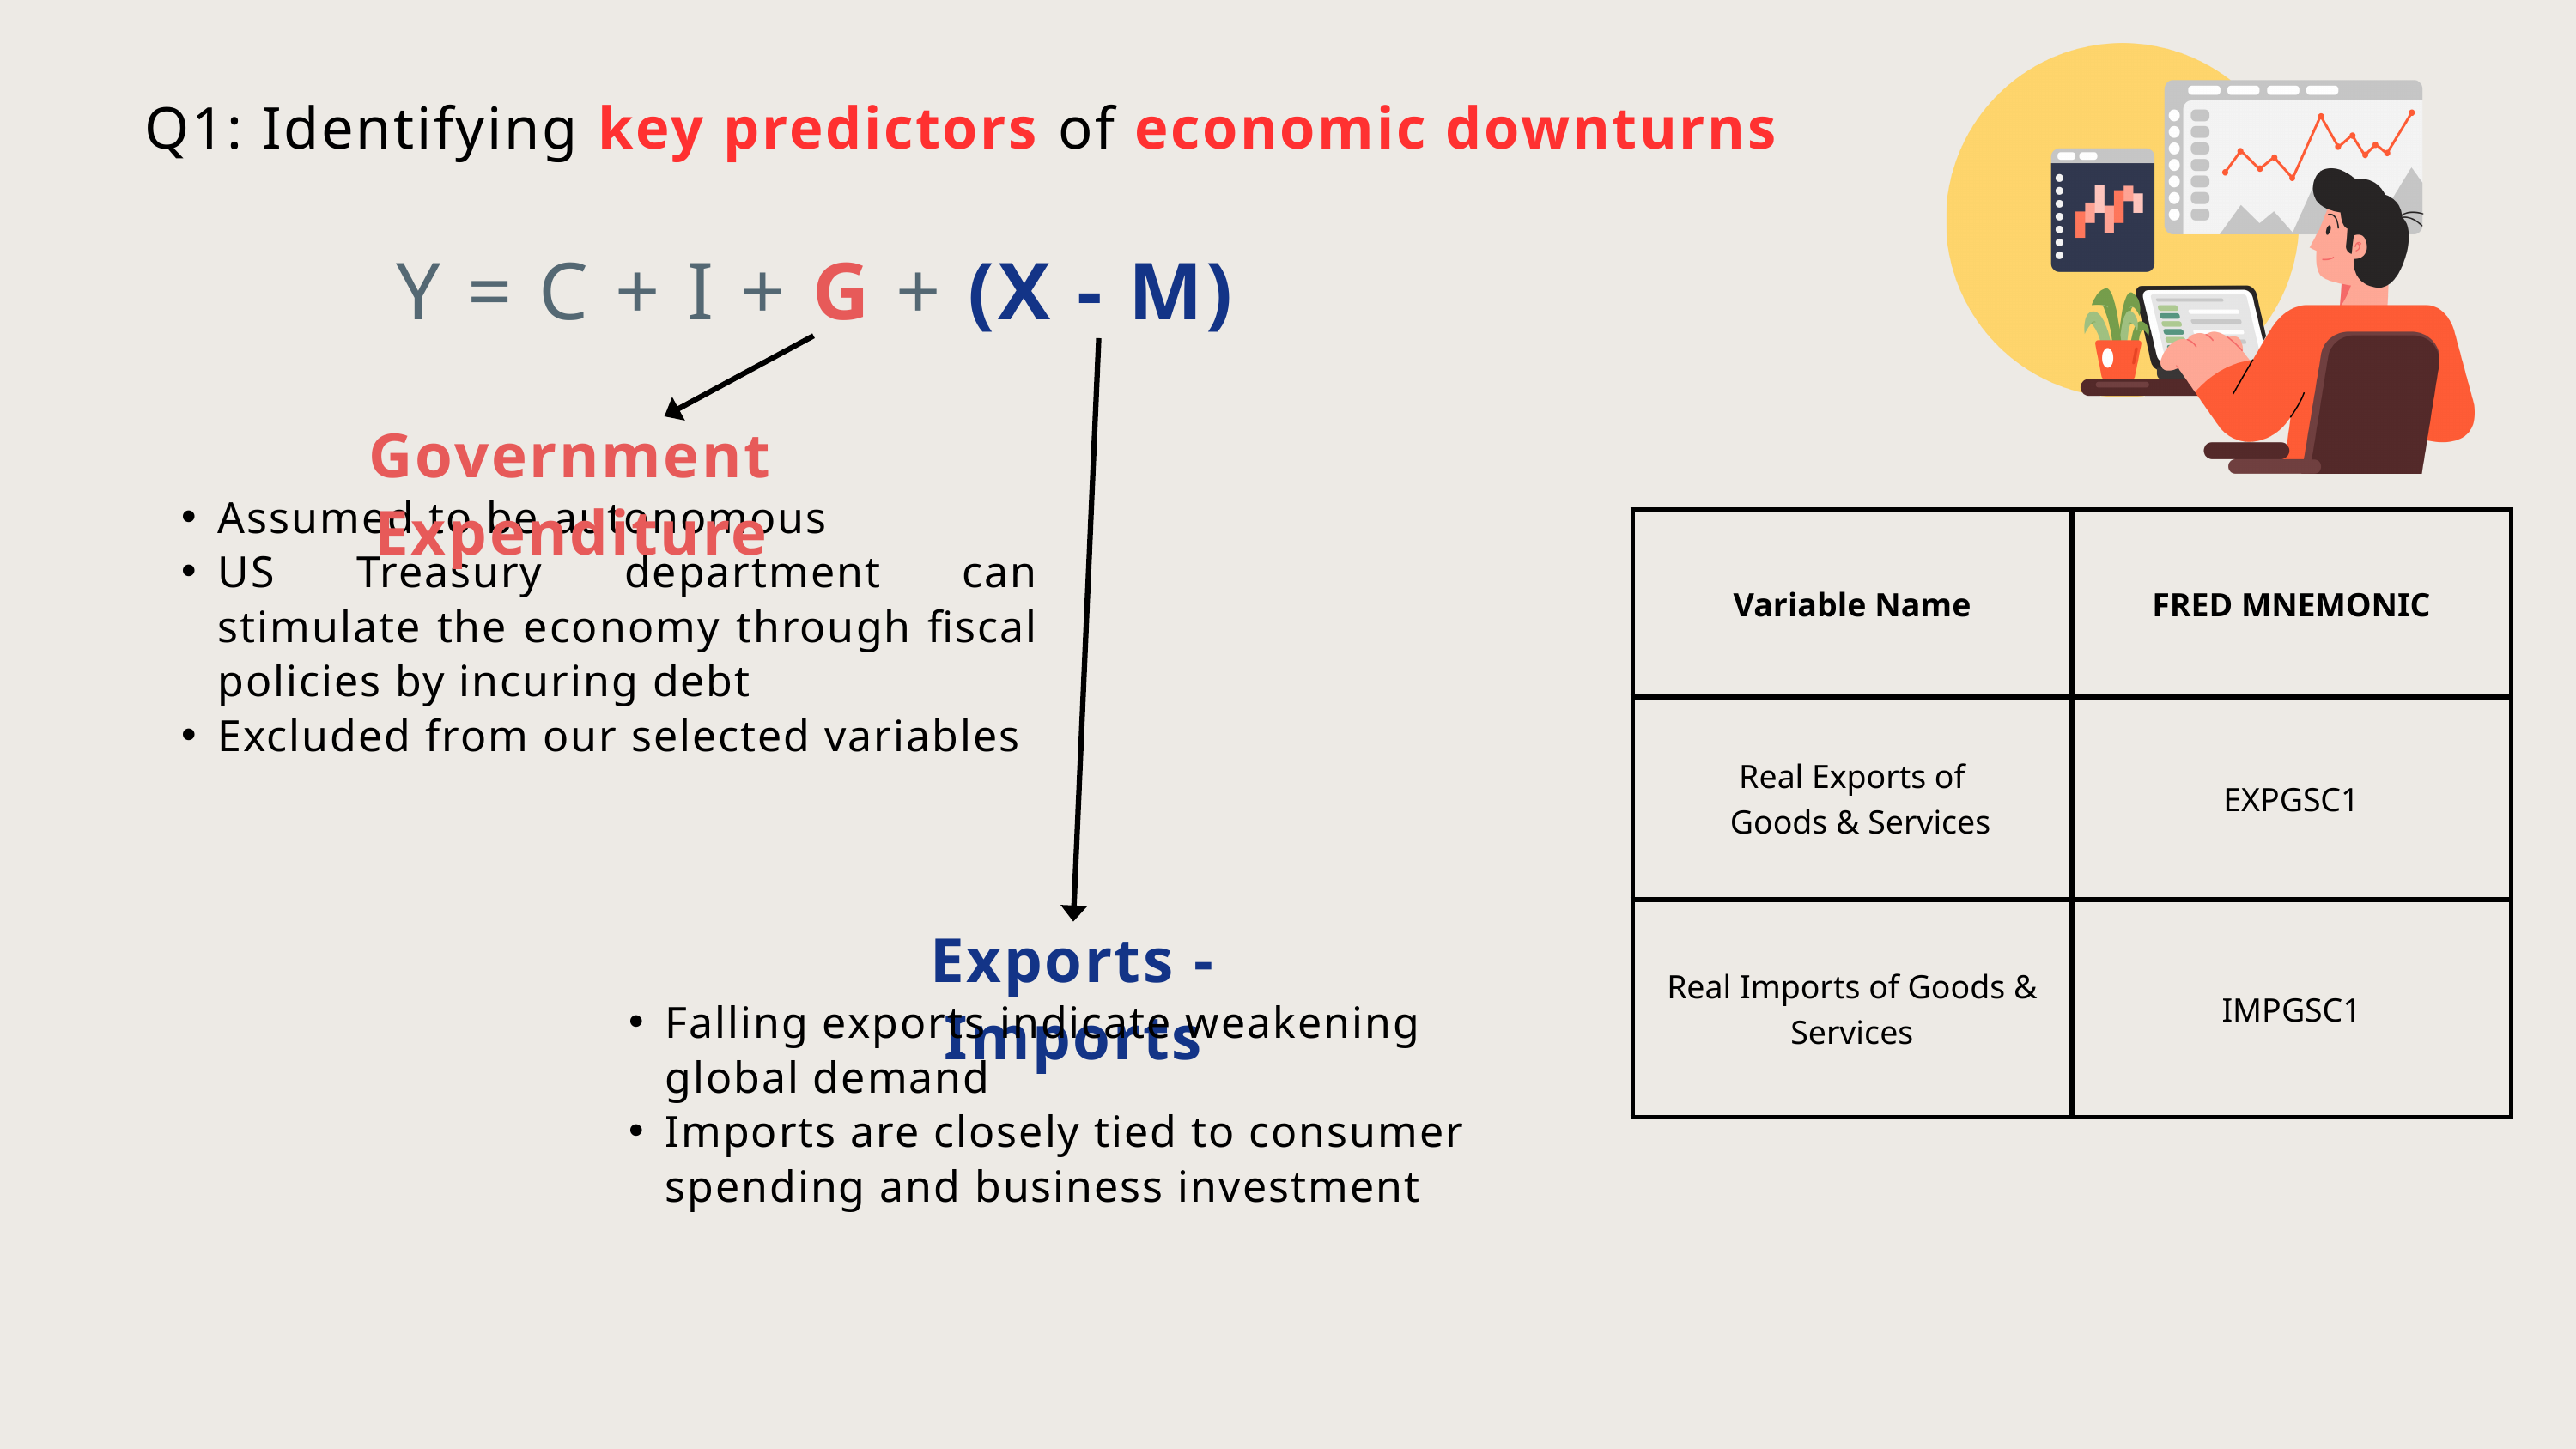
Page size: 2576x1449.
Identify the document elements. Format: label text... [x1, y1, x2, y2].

text_box Exports - Imports [806, 917, 1340, 992]
text_box Y = C + I + G + (X - M) [320, 235, 1309, 336]
text_box Government Expenditure [194, 412, 949, 567]
table_cell IMPGSC1 [2075, 902, 2509, 1115]
table_header FRED MNEMONIC [2075, 512, 2509, 694]
text_box Falling exports indicate weakening global demand Imports are closely tied to consumer spending and business investment [592, 992, 1487, 1210]
text_box [1065, 337, 1099, 922]
table_cell Real Exports of Goods & Services [1635, 700, 2069, 897]
table_cell Real Imports of Goods & Services [1635, 902, 2069, 1115]
table_cell EXPGSC1 [2075, 700, 2509, 897]
text_box Q1: Identifying key predictors of economic downturns [144, 87, 2072, 161]
table_header Variable Name [1635, 512, 2069, 694]
text_box [1946, 43, 2475, 474]
text_box [665, 336, 814, 412]
text_box Assumed to be autonomous US Treasury department can stimulate the economy through fiscal policies by incuring debt Excluded from our selected variables [144, 487, 1040, 761]
